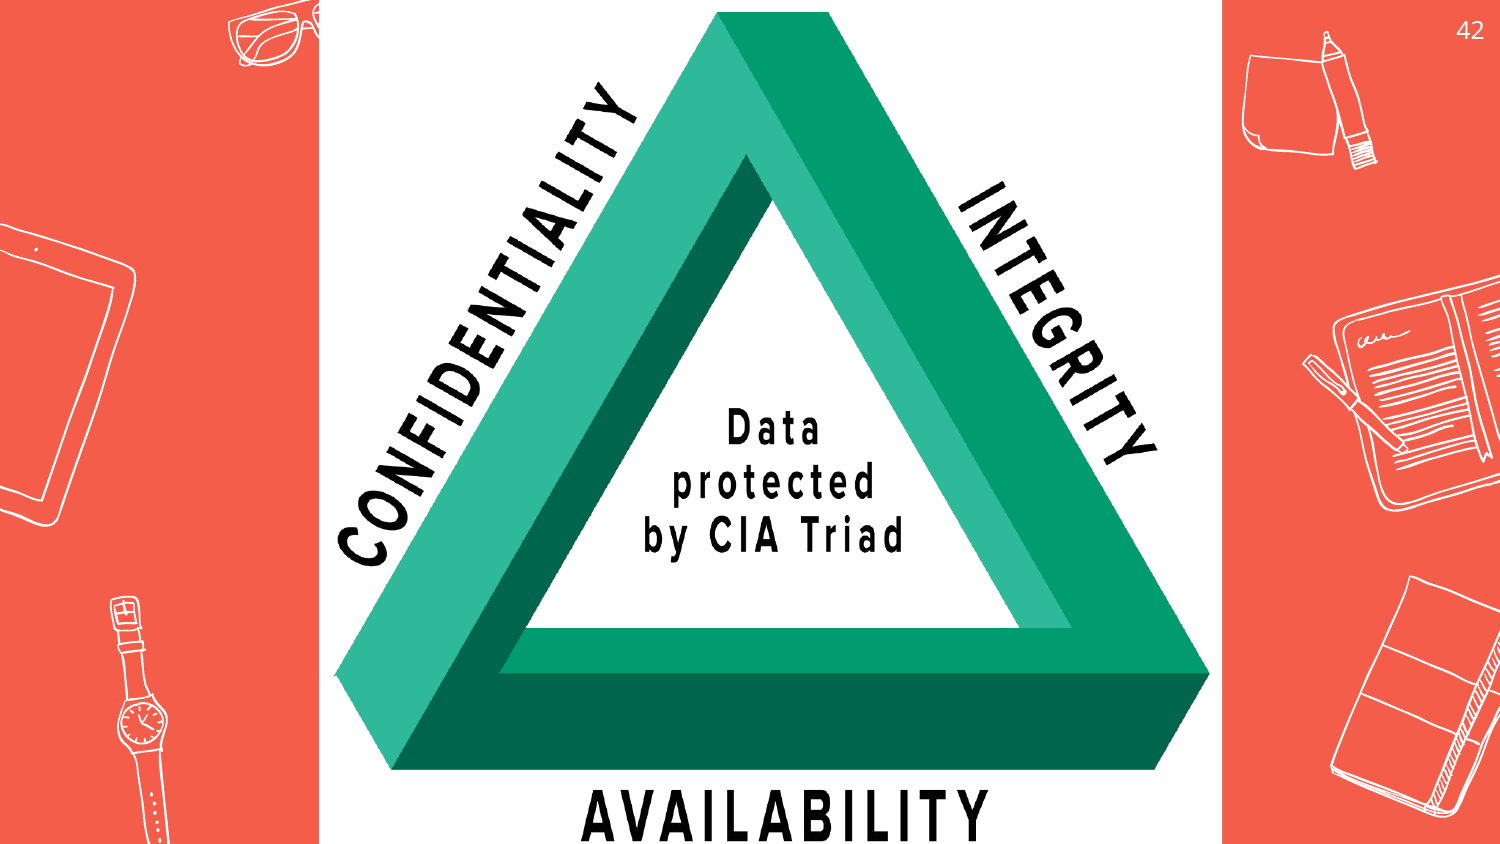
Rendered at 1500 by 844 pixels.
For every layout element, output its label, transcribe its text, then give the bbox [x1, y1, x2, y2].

picture [318, 0, 1223, 844]
slide_number 42 [1435, 0, 1500, 53]
